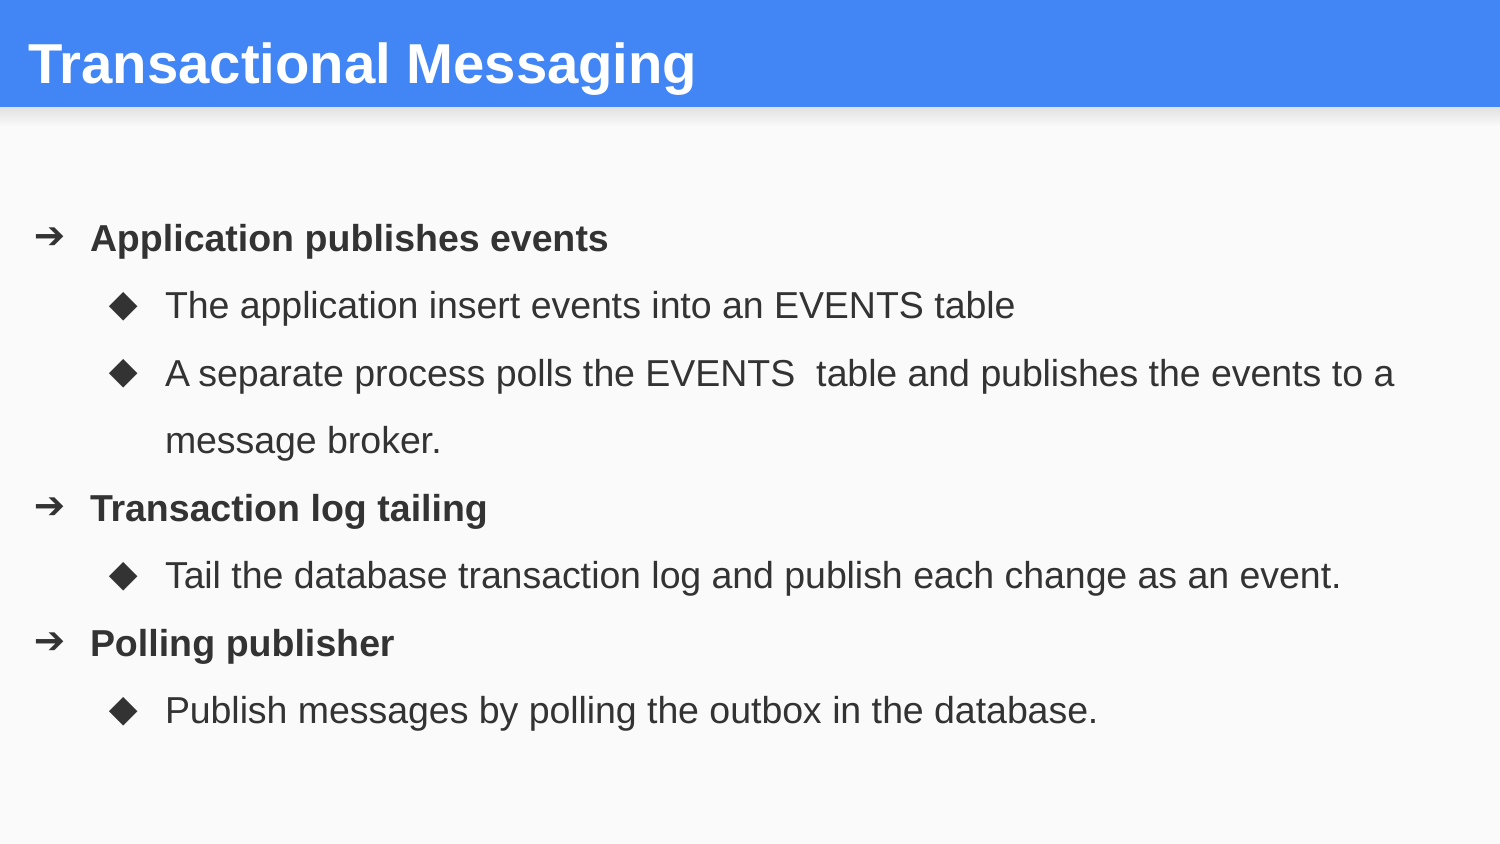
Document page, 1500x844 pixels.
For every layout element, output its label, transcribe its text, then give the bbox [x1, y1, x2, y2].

title Transactional Messaging [13, 11, 1462, 111]
text_box Application publishes events The application insert events into an EVENTS table A separate process polls the EVENTS table and publishes the events to a message broker. Transaction log tailing Tail the database transaction log and publish each change as an event. Polling publisher Publish messages by polling the outbox in the database. [0, 124, 1473, 798]
